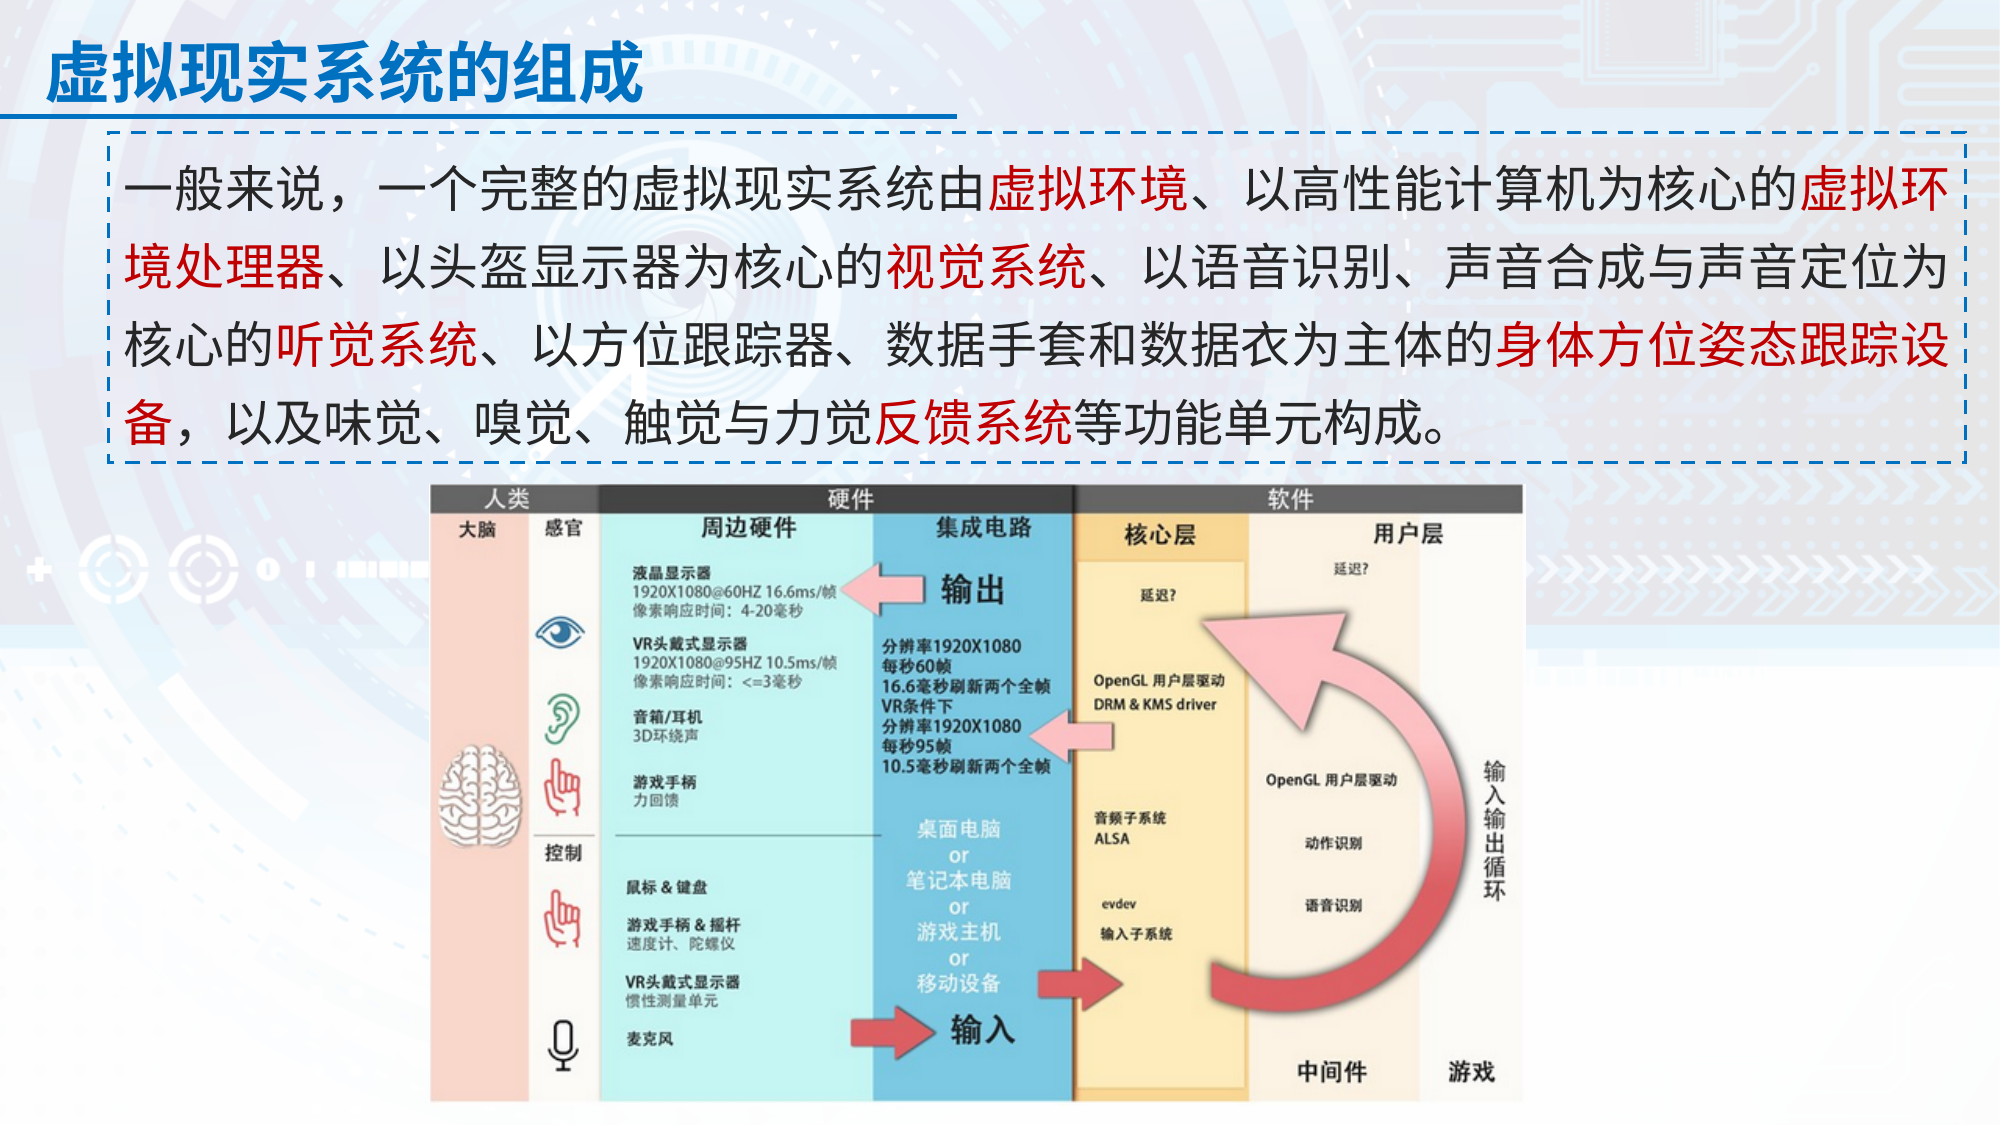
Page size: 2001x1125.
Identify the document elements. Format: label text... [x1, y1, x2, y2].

text_box 虚拟现实系统的组成 [29, 0, 957, 116]
picture [429, 484, 1526, 1106]
text_box [108, 131, 1967, 464]
